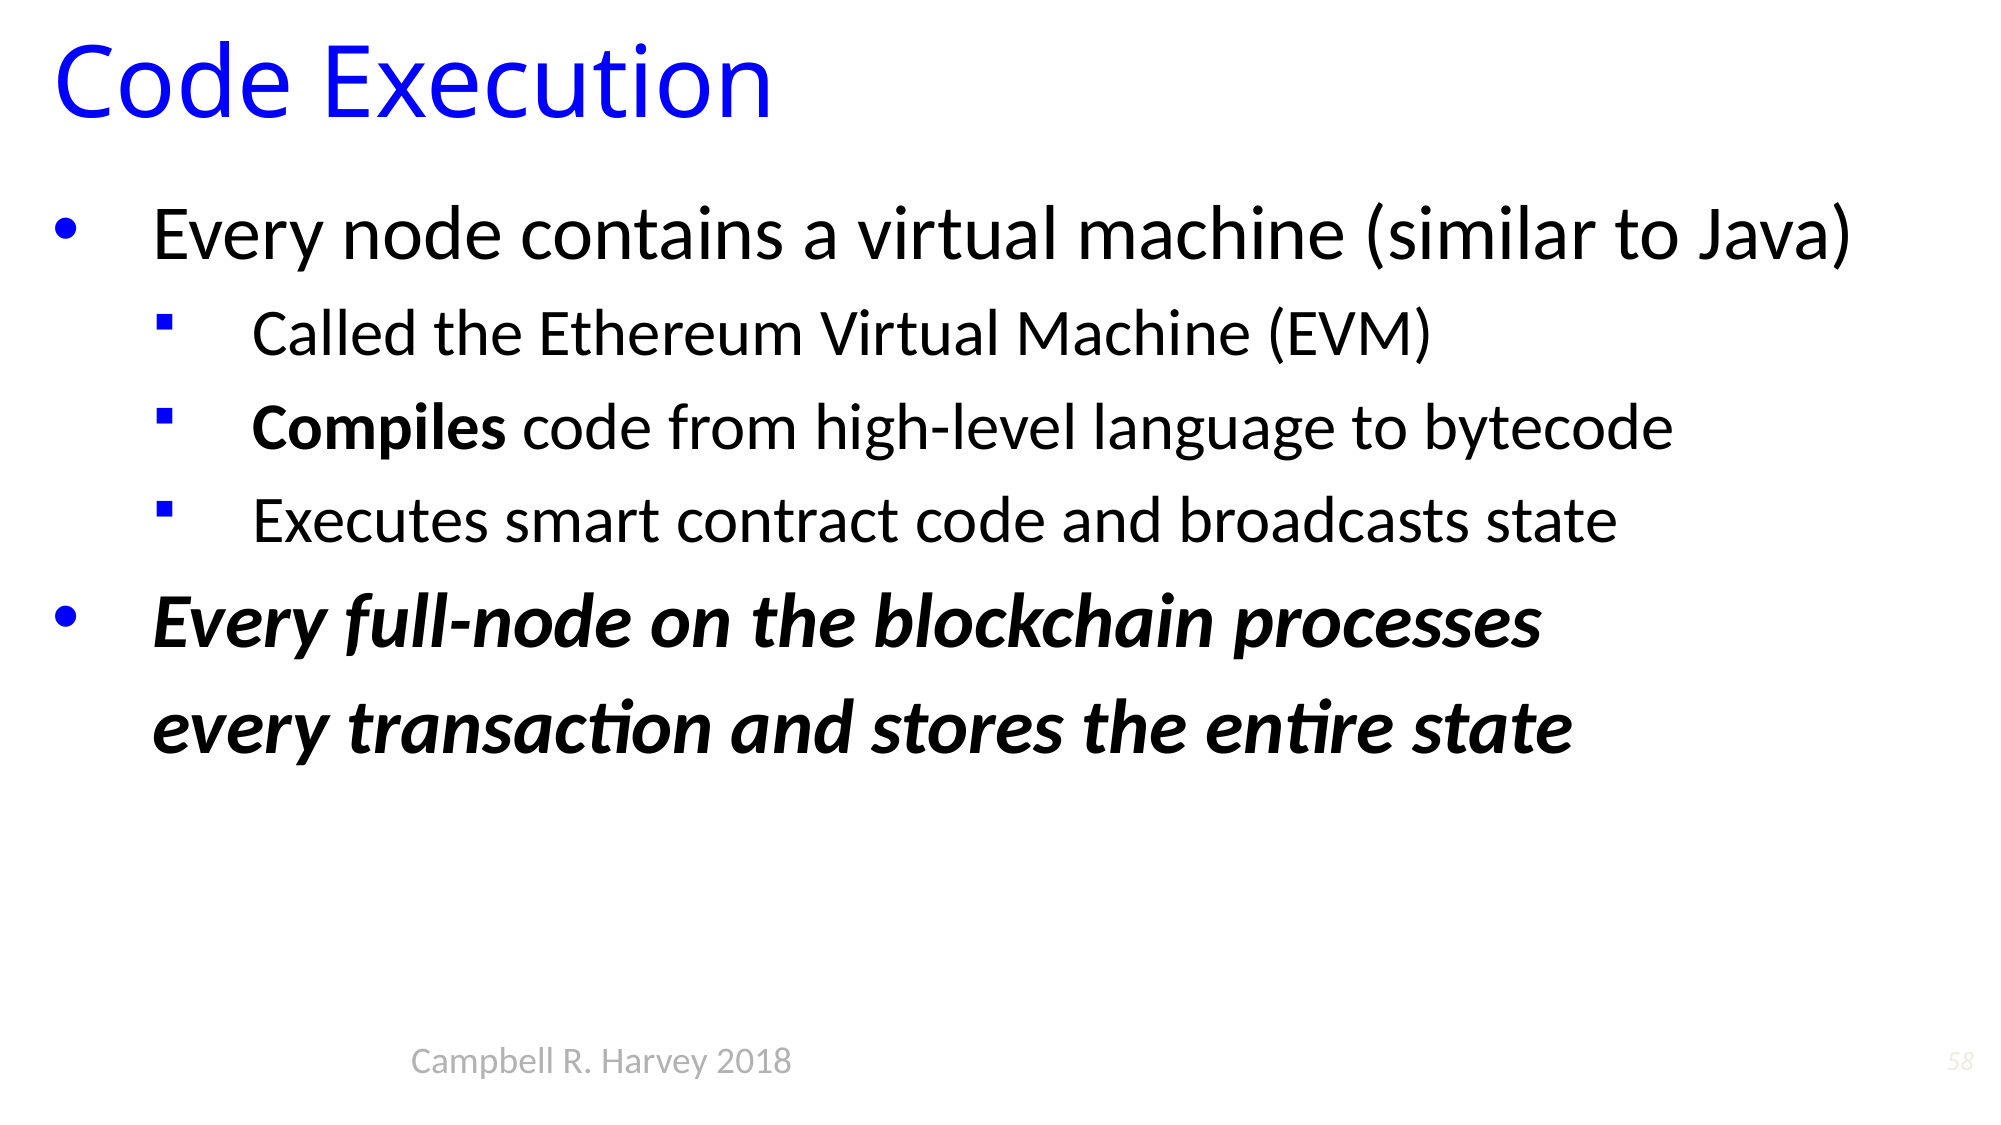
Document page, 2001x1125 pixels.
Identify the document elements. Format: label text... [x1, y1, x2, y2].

slide_number 58 [1899, 1031, 1975, 1092]
footer Campbell R. Harvey 2018 [125, 1035, 1079, 1096]
title Code Execution [49, 15, 806, 123]
text_box Every node contains a virtual machine (similar to Java) Called the Ethereum Virtual Machine (EVM) Compiles code from high-level language to bytecode Executes smart contract code and broadcasts state Every full-node on the blockchain processes every transaction and stores the entire state [49, 165, 1962, 920]
